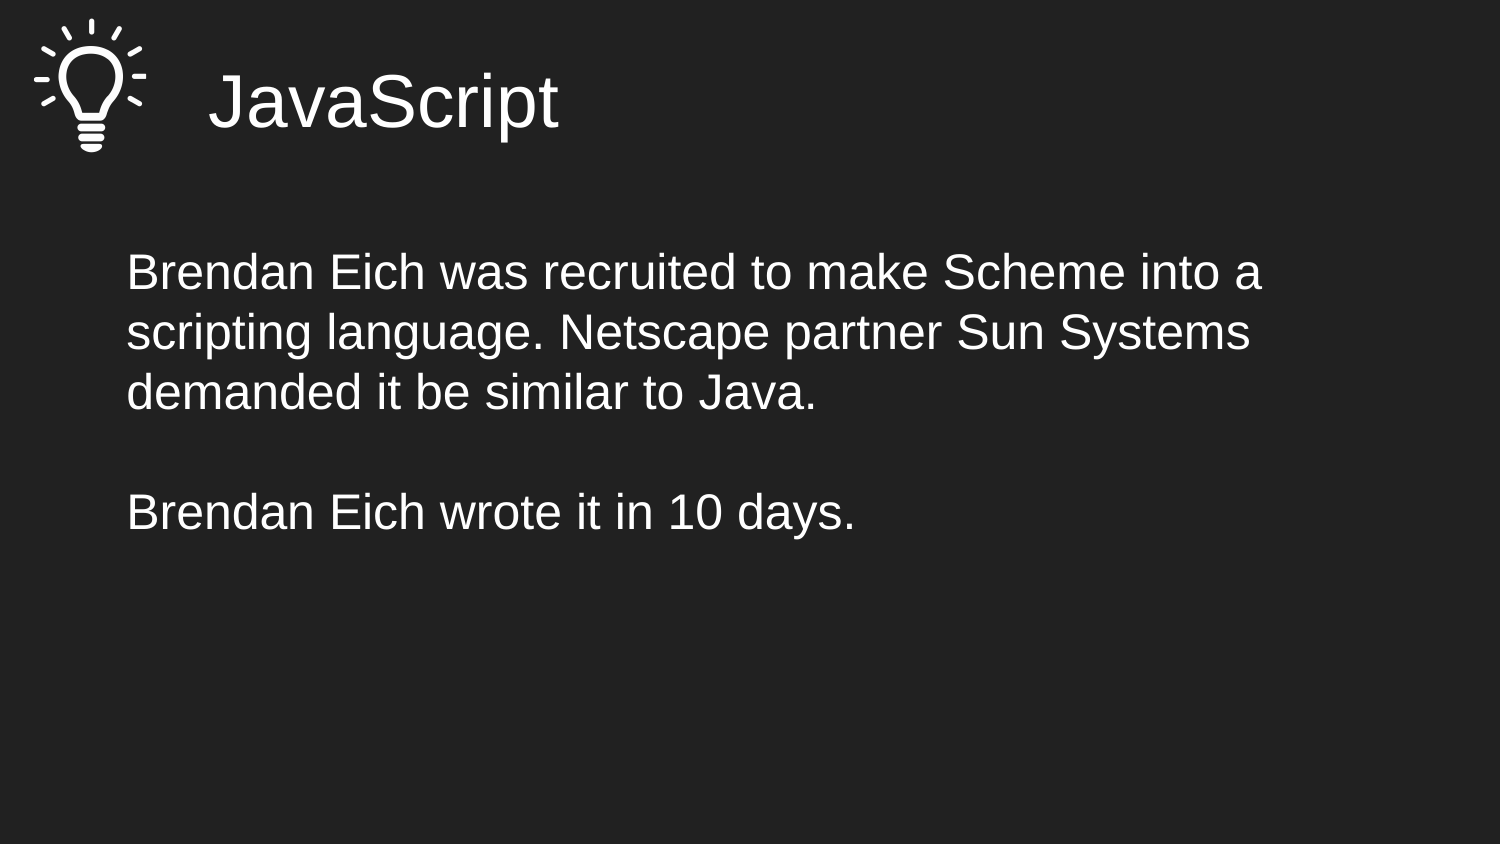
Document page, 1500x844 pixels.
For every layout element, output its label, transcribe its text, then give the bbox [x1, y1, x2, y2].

title Brendan Eich was recruited to make Scheme into a scripting language. Netscape partner Sun Systems demanded it be similar to Java. Brendan Eich wrote it in 10 days. [111, 224, 1324, 749]
title JavaScript [193, 37, 1366, 202]
picture [33, 16, 147, 156]
